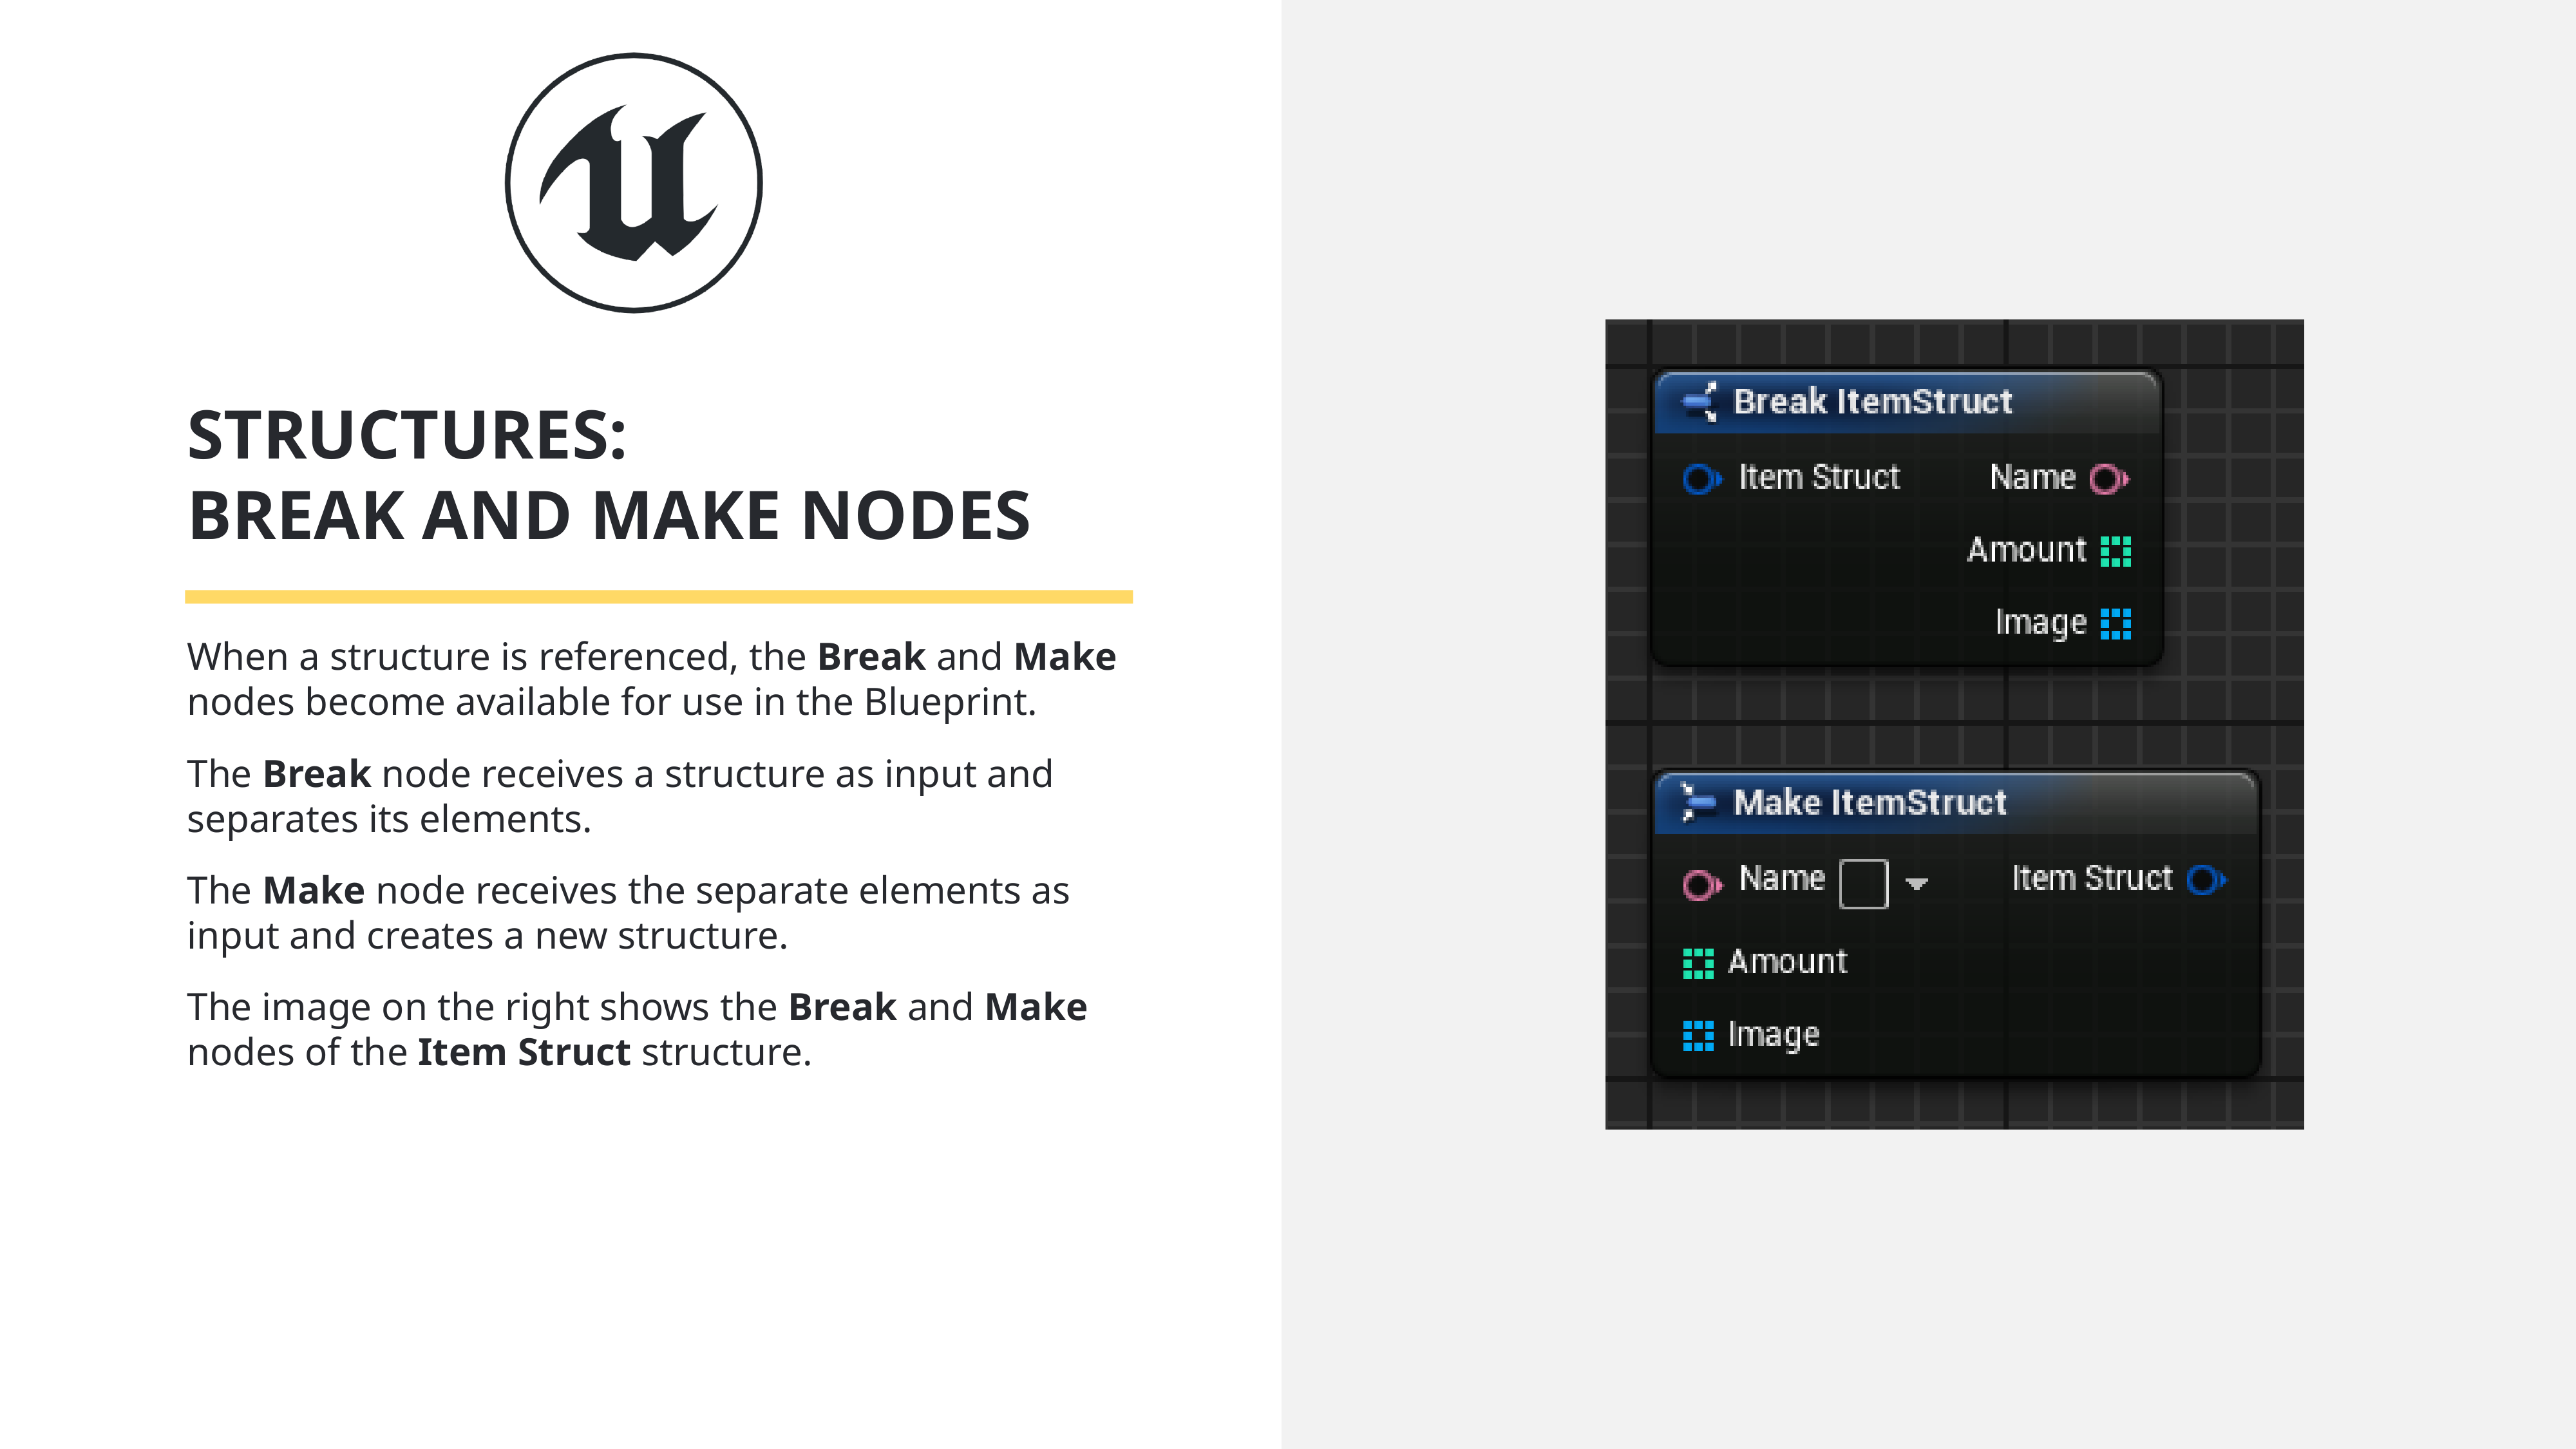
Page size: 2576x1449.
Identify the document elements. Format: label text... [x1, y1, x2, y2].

list When a structure is referenced, the Break and Make nodes become available for use in the Blueprint. The Break node receives a structure as input and separates its elements. The Make node receives the separate elements as input and creates a new structure. The image on the right shows the Break and Make nodes of the Item Struct structure. [177, 628, 1133, 1437]
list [1605, 319, 2305, 1130]
picture [495, 43, 773, 97]
title STRUCTURES: BREAK AND MAKE NODES [177, 97, 1133, 558]
